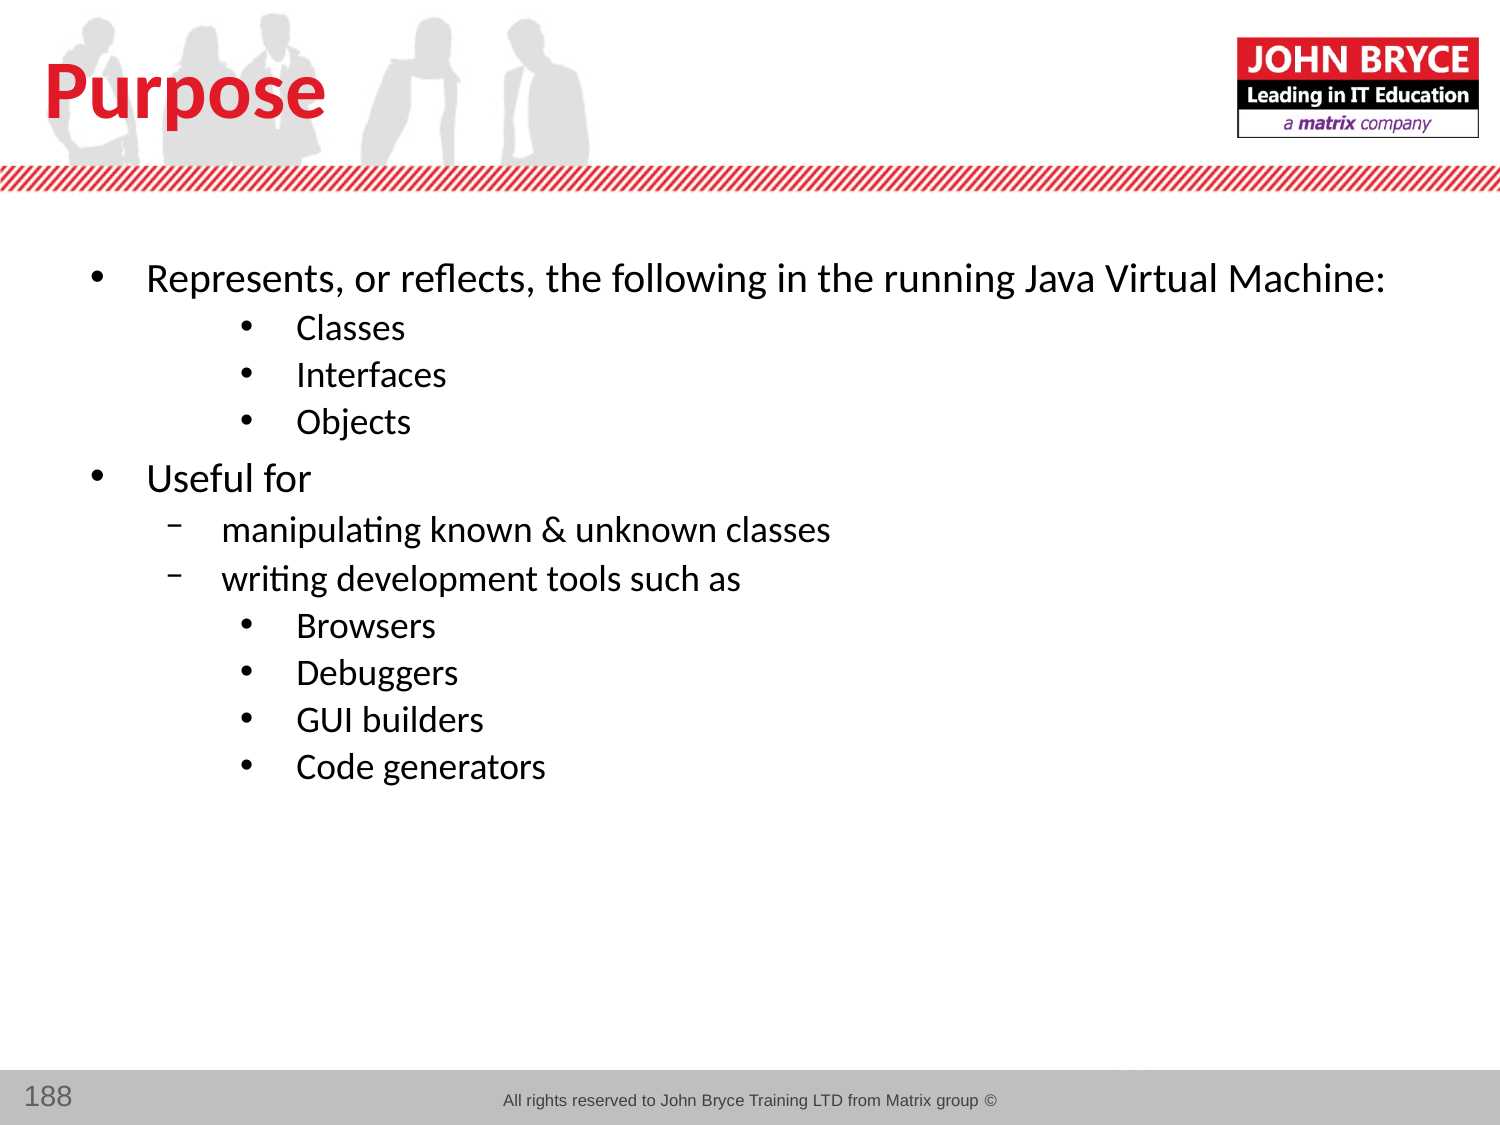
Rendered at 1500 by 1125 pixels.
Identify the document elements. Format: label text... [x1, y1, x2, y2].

list Represents, or reflects, the following in the running Java Virtual Machine: Classes Interfaces Objects Useful for manipulating known & unknown classes writing development tools such as Browsers Debuggers GUI builders Code generators [75, 243, 1425, 1047]
picture [0, 0, 1500, 1070]
title Purpose [29, 21, 1235, 150]
